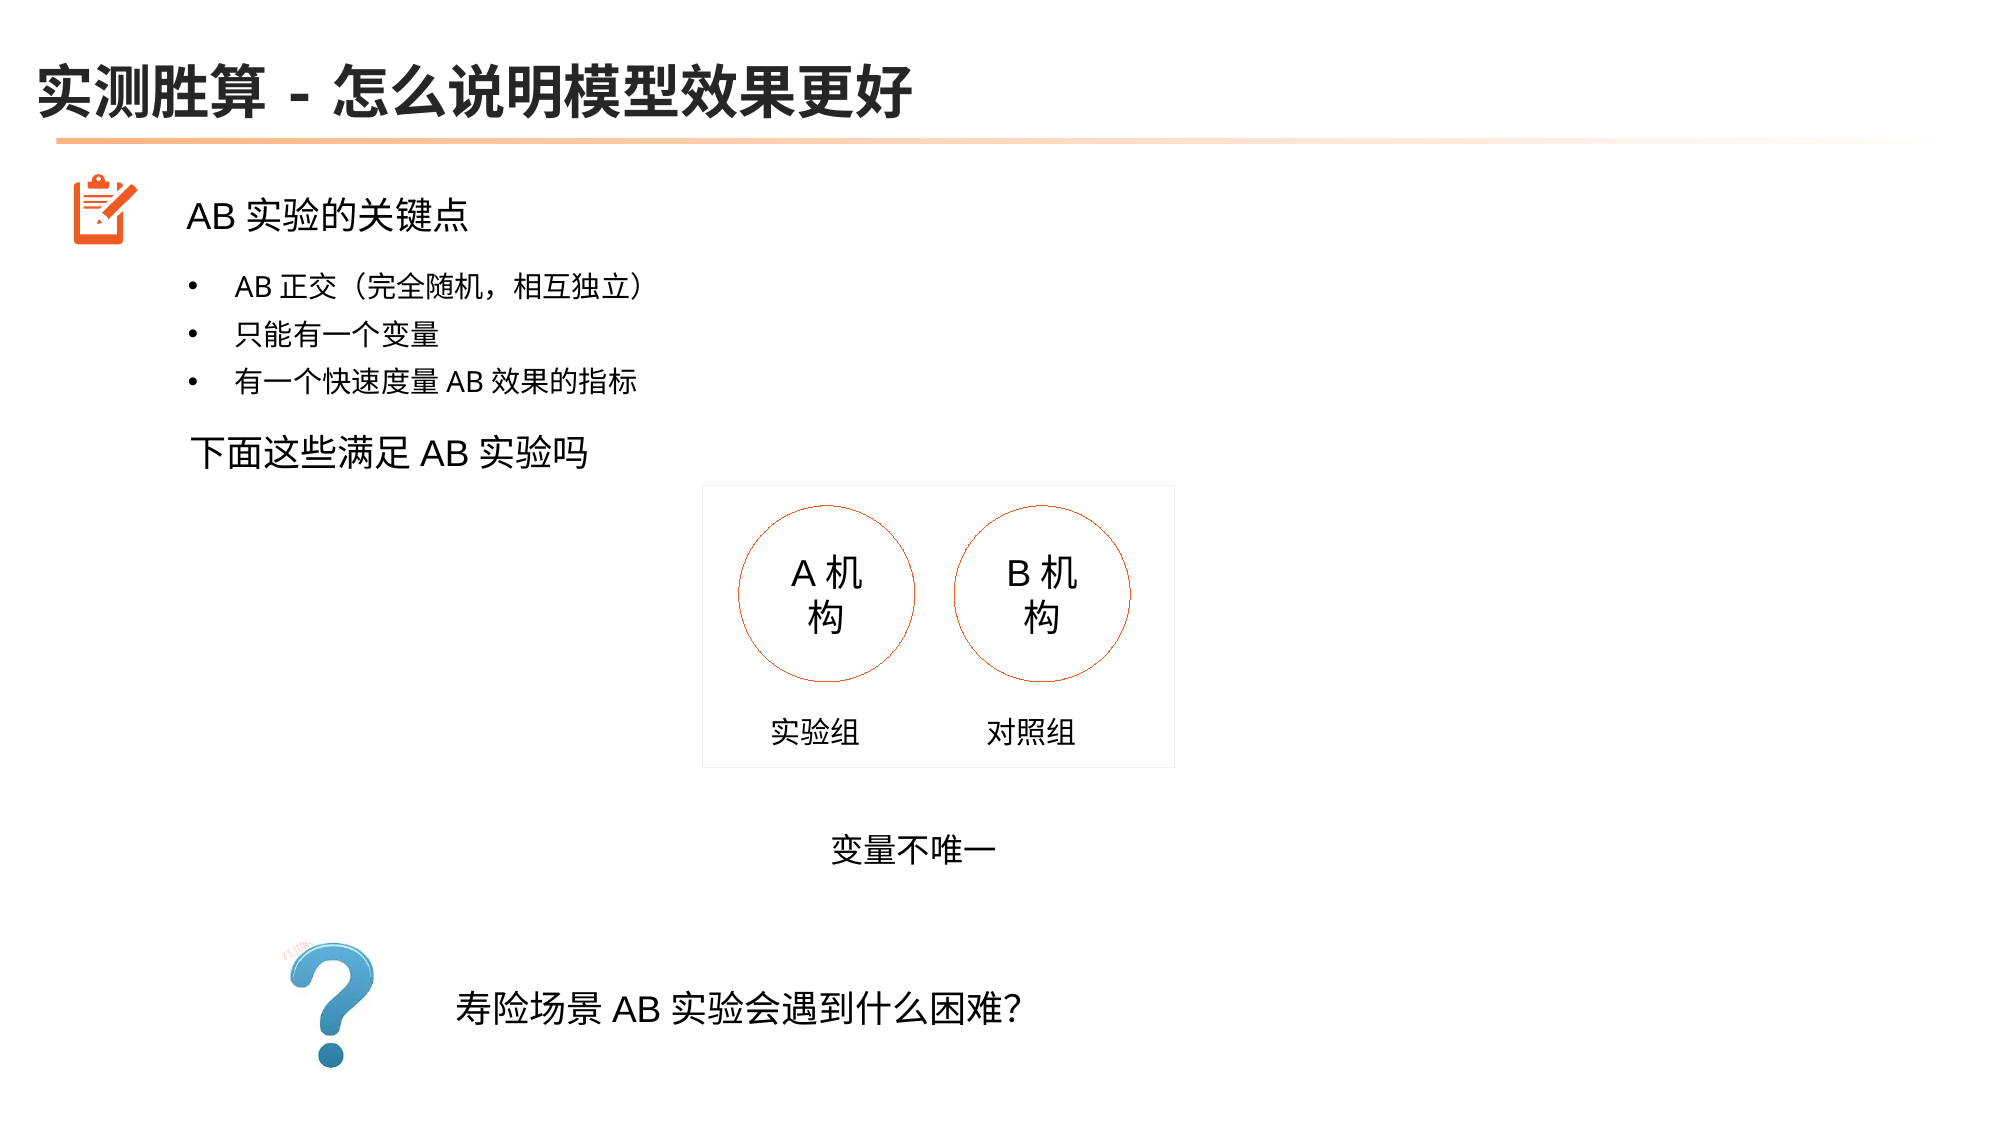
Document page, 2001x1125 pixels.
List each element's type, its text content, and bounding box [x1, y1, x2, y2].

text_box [73, 174, 138, 245]
text_box 变量不唯一 [797, 809, 1036, 889]
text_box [702, 485, 1175, 768]
text_box AB实验的关键点 [153, 184, 1137, 245]
text_box 实测胜算-怎么说明模型效果更好 [20, 11, 1947, 155]
text_box 寿险场景AB实验会遇到什么困难？ [421, 978, 1404, 1038]
picture [284, 942, 384, 1071]
text_box 下面这些满足AB实验吗 [155, 421, 629, 482]
text_box AB正交（完全随机，相互独立） 只能有一个变量 有一个快速度量AB效果的指标 [155, 247, 1139, 415]
